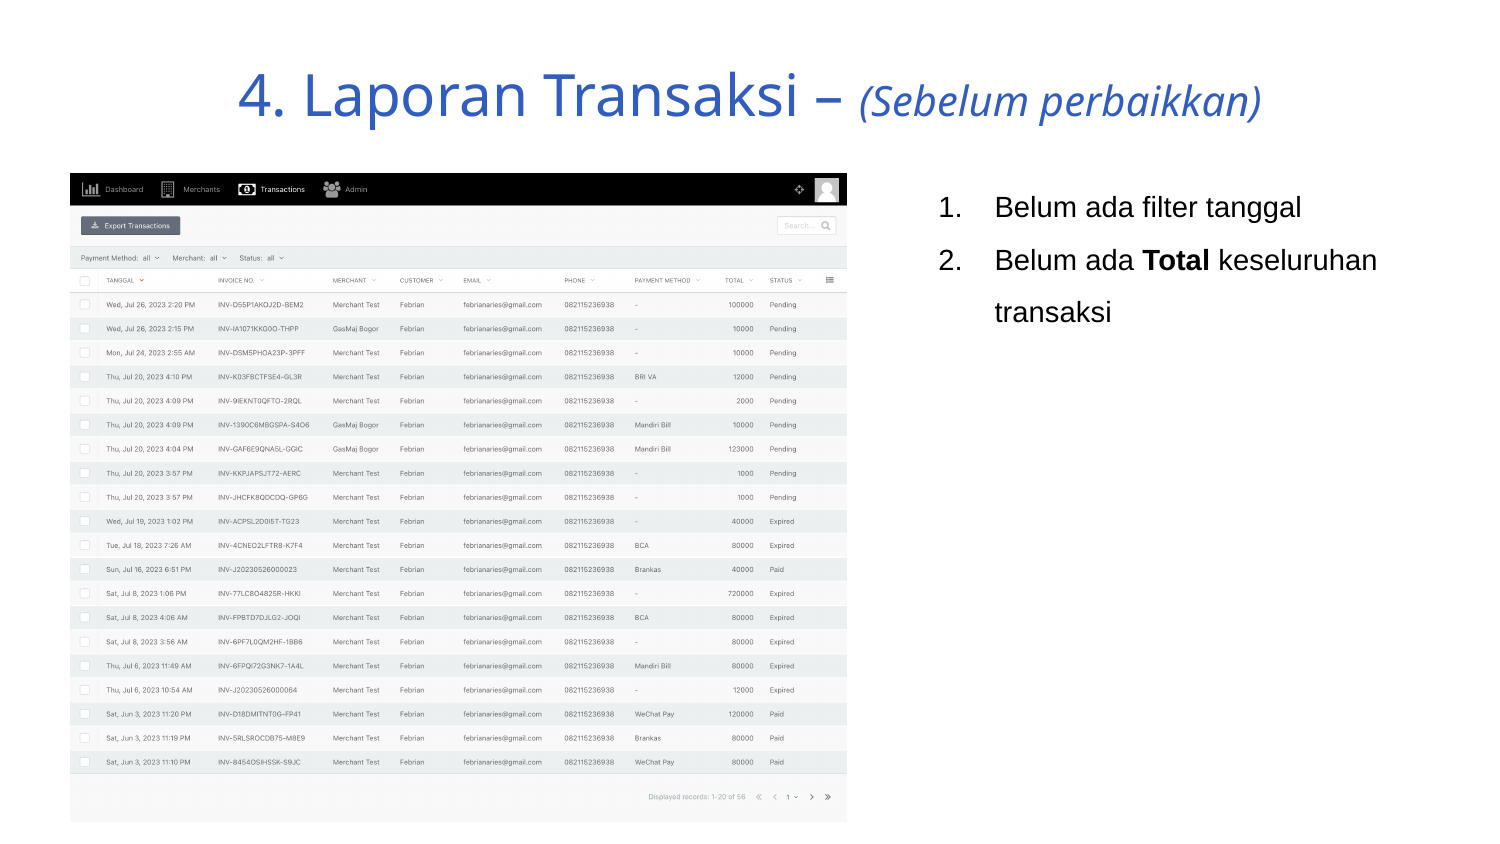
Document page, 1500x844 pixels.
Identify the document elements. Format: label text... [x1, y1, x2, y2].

text_box Belum ada filter tanggal Belum ada Total keseluruhan transaksi [923, 163, 1451, 336]
text_box 4. Laporan Transaksi – (Sebelum perbaikkan) [143, 22, 1357, 164]
picture [69, 173, 847, 822]
